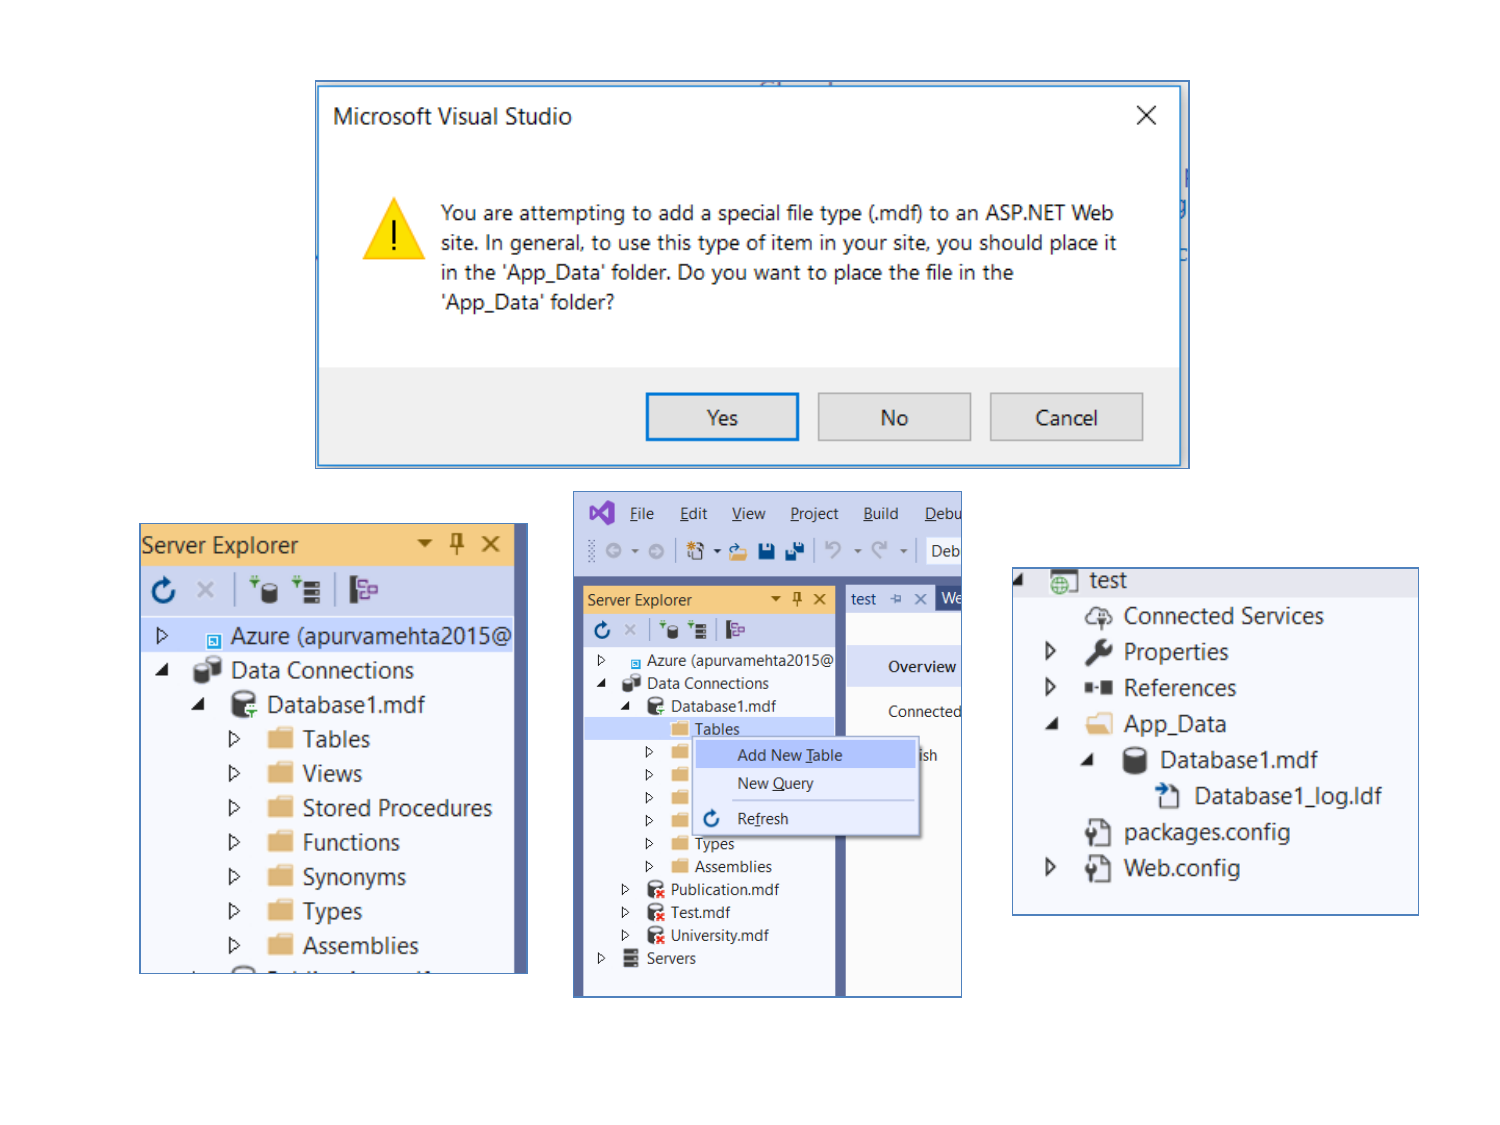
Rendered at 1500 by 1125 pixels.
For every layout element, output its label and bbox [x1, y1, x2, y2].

picture [1013, 568, 1419, 915]
picture [140, 523, 527, 973]
picture [316, 81, 1189, 469]
picture [573, 491, 962, 997]
